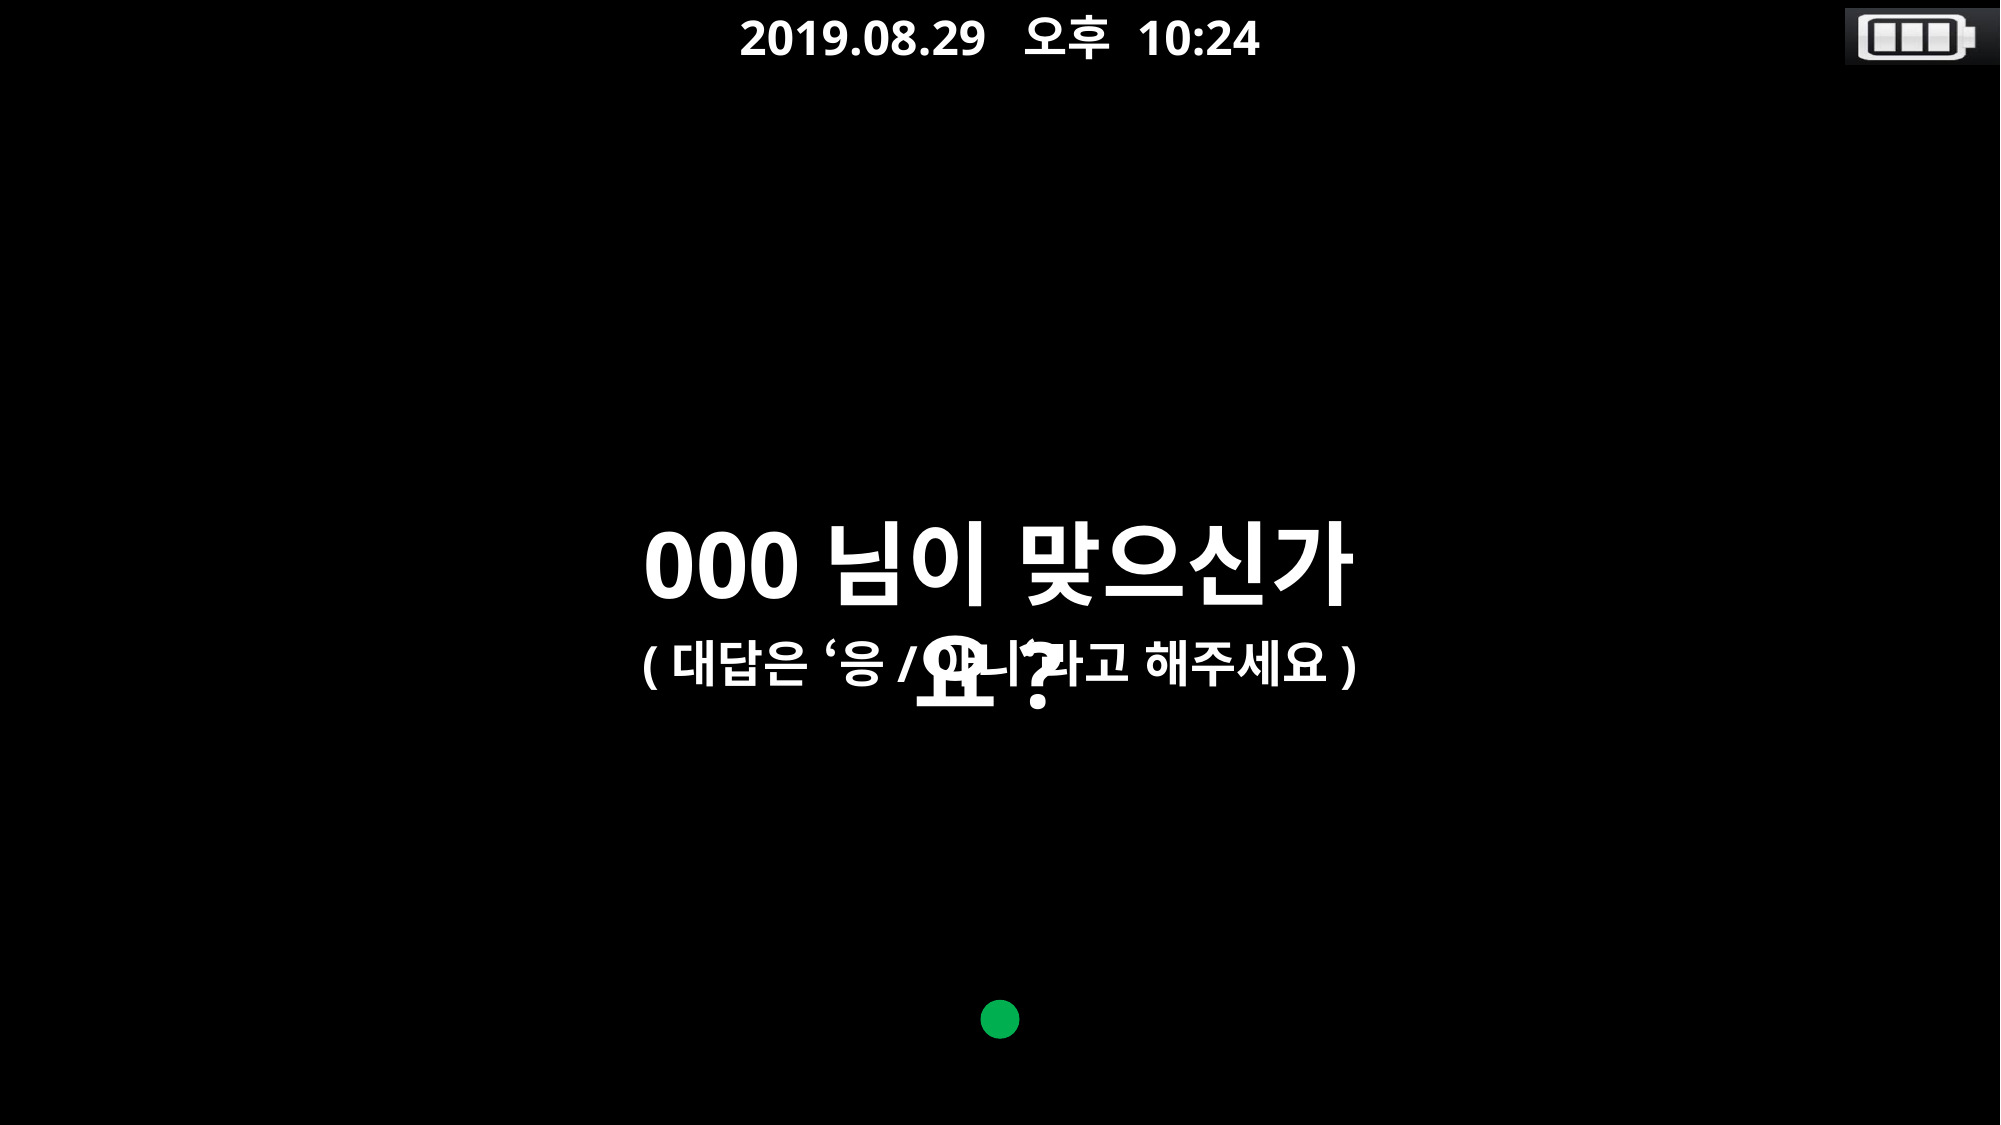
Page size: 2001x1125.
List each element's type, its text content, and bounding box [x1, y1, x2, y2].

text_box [0, 0, 2000, 74]
text_box [980, 999, 1020, 1039]
text_box (대답은 ‘응/아니‘라고 해주세요) [336, 625, 1664, 701]
text_box 000님이 맞으신가요? [561, 499, 1438, 625]
text_box 000님이 맞으신가요? [561, 701, 1438, 734]
